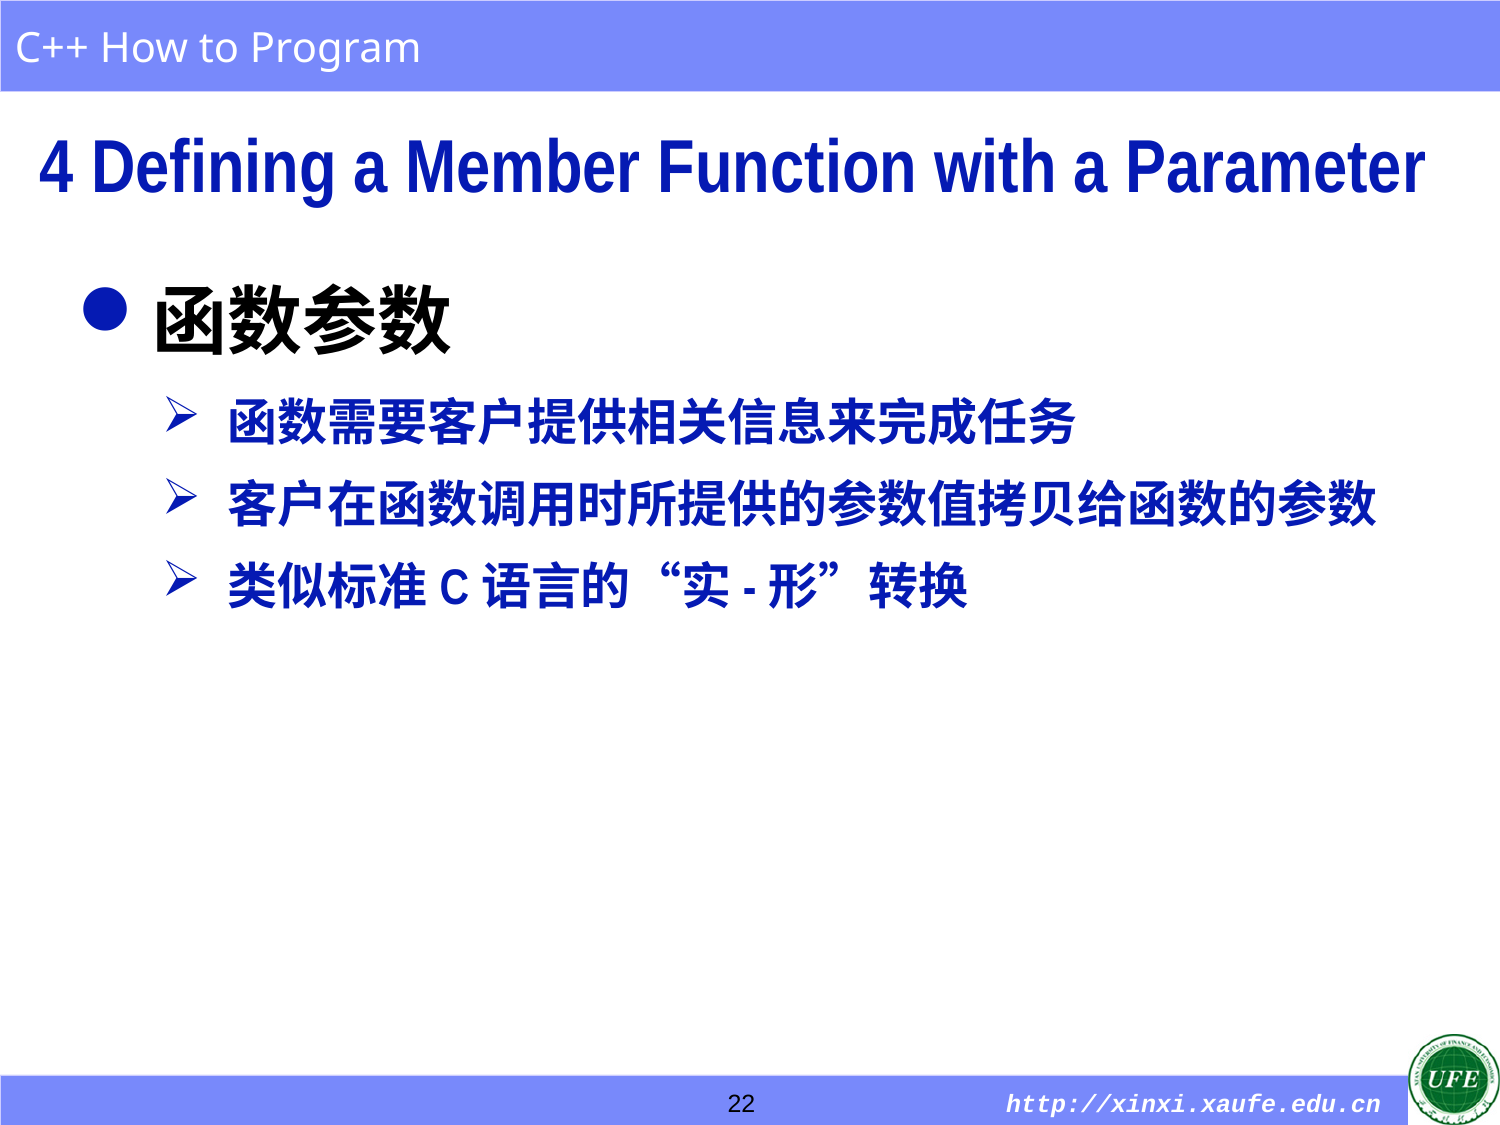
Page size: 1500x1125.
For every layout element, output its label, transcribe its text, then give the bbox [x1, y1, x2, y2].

slide_number 22 [712, 1080, 775, 1121]
text_box 4 Defining a Member Function with a Parameter [24, 99, 1475, 238]
list 函数参数 函数需要客户提供相关信息来完成任务 客户在函数调用时所提供的参数值拷贝给函数的参数 类似标准C语言的“实-形”转换 [62, 248, 1438, 963]
picture [1408, 1034, 1500, 1125]
